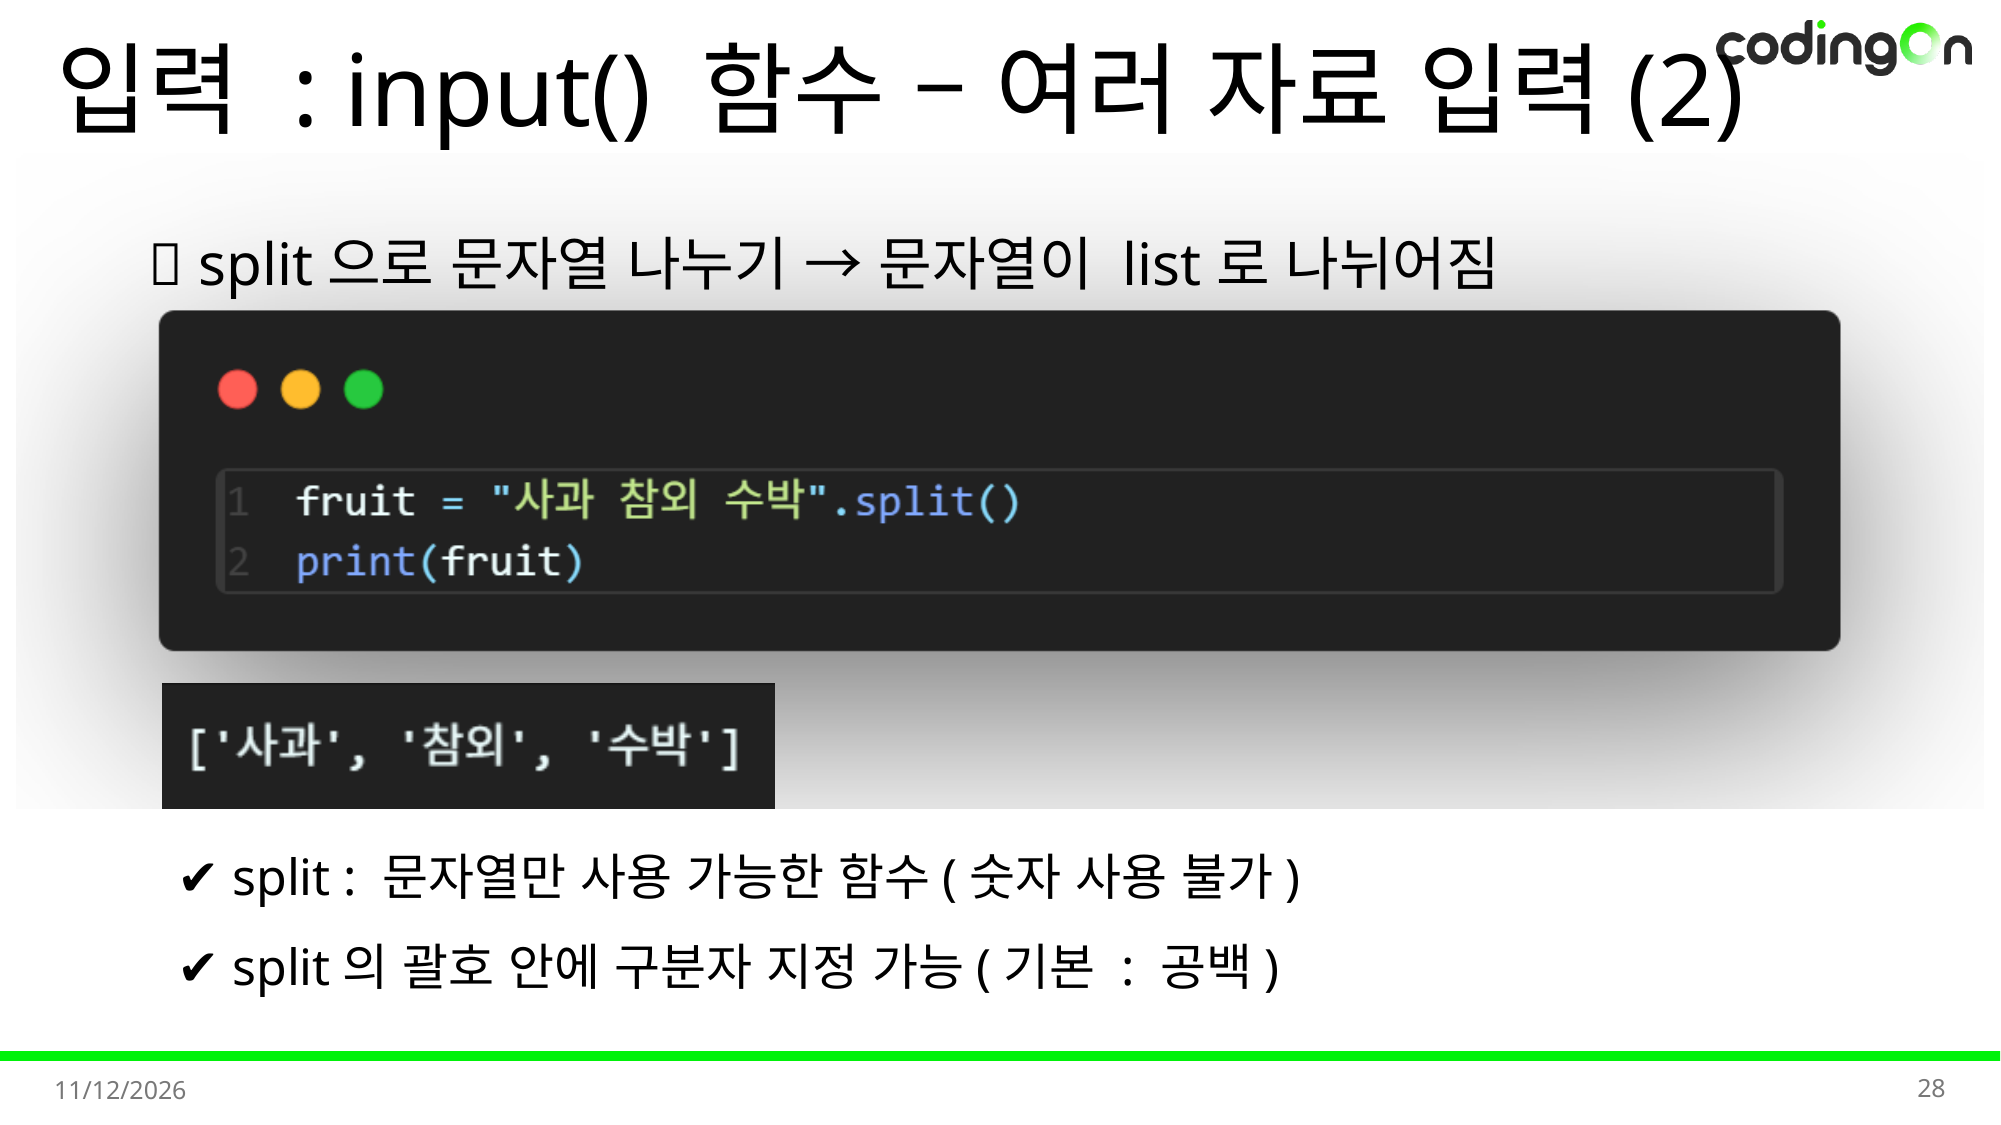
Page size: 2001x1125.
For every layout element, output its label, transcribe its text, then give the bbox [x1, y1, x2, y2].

picture [1767, 20, 1972, 76]
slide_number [39, 1061, 490, 1122]
picture [16, 153, 1984, 809]
title 입력 : input() 함수 – 여러 자료 입력(2) [41, 0, 1767, 153]
text_box ✔️ split : 문자열만 사용 가능한 함수(숫자 사용 불가) ✔️ split의 괄호 안에 구분자 지정 가능(기본 : 공백) [162, 809, 1370, 1004]
slide_number 28 [1510, 1059, 1961, 1120]
